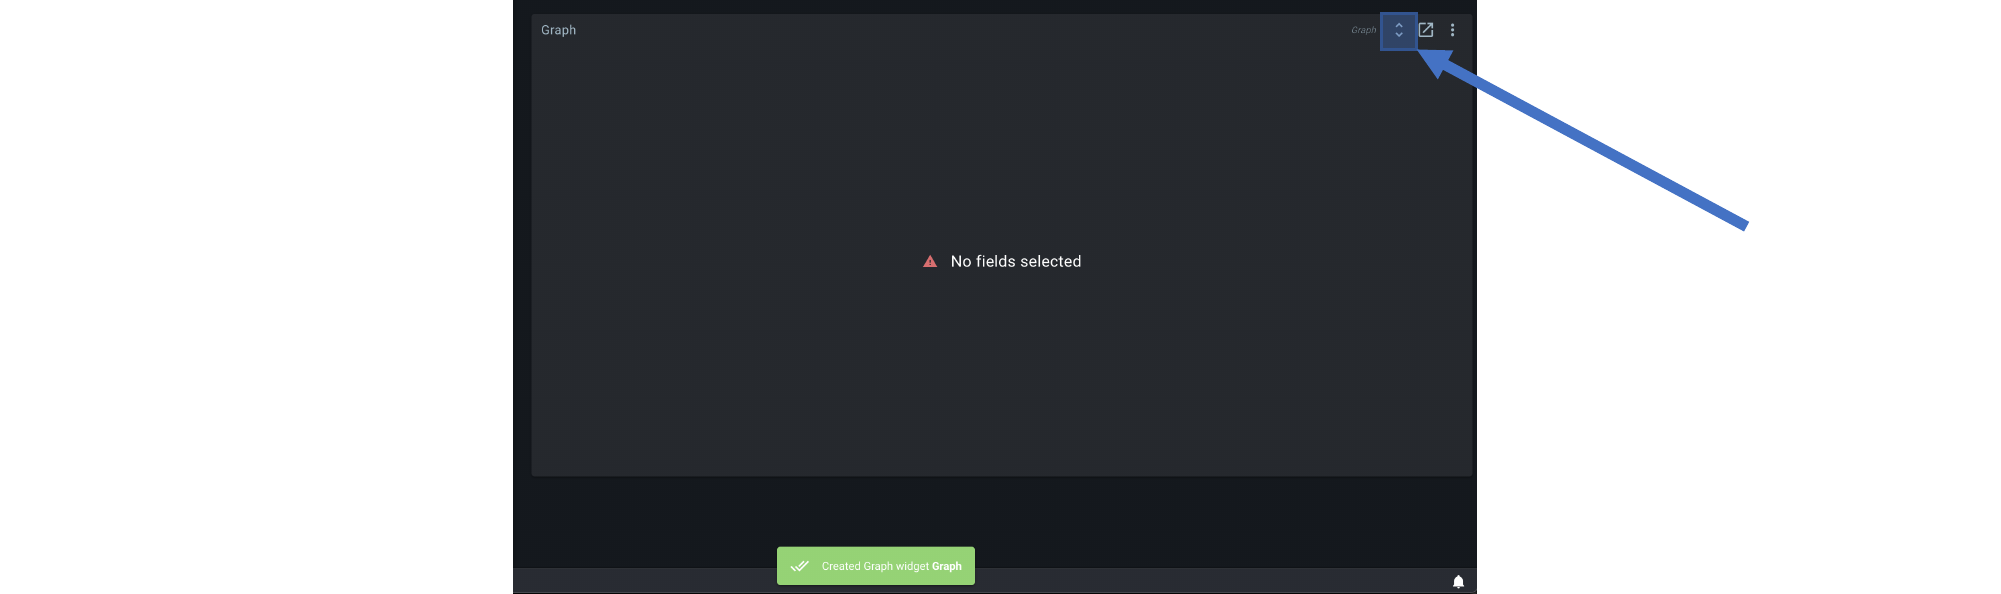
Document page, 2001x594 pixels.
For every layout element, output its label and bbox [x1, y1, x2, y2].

text_box [1416, 49, 1747, 227]
list [513, 0, 1477, 594]
